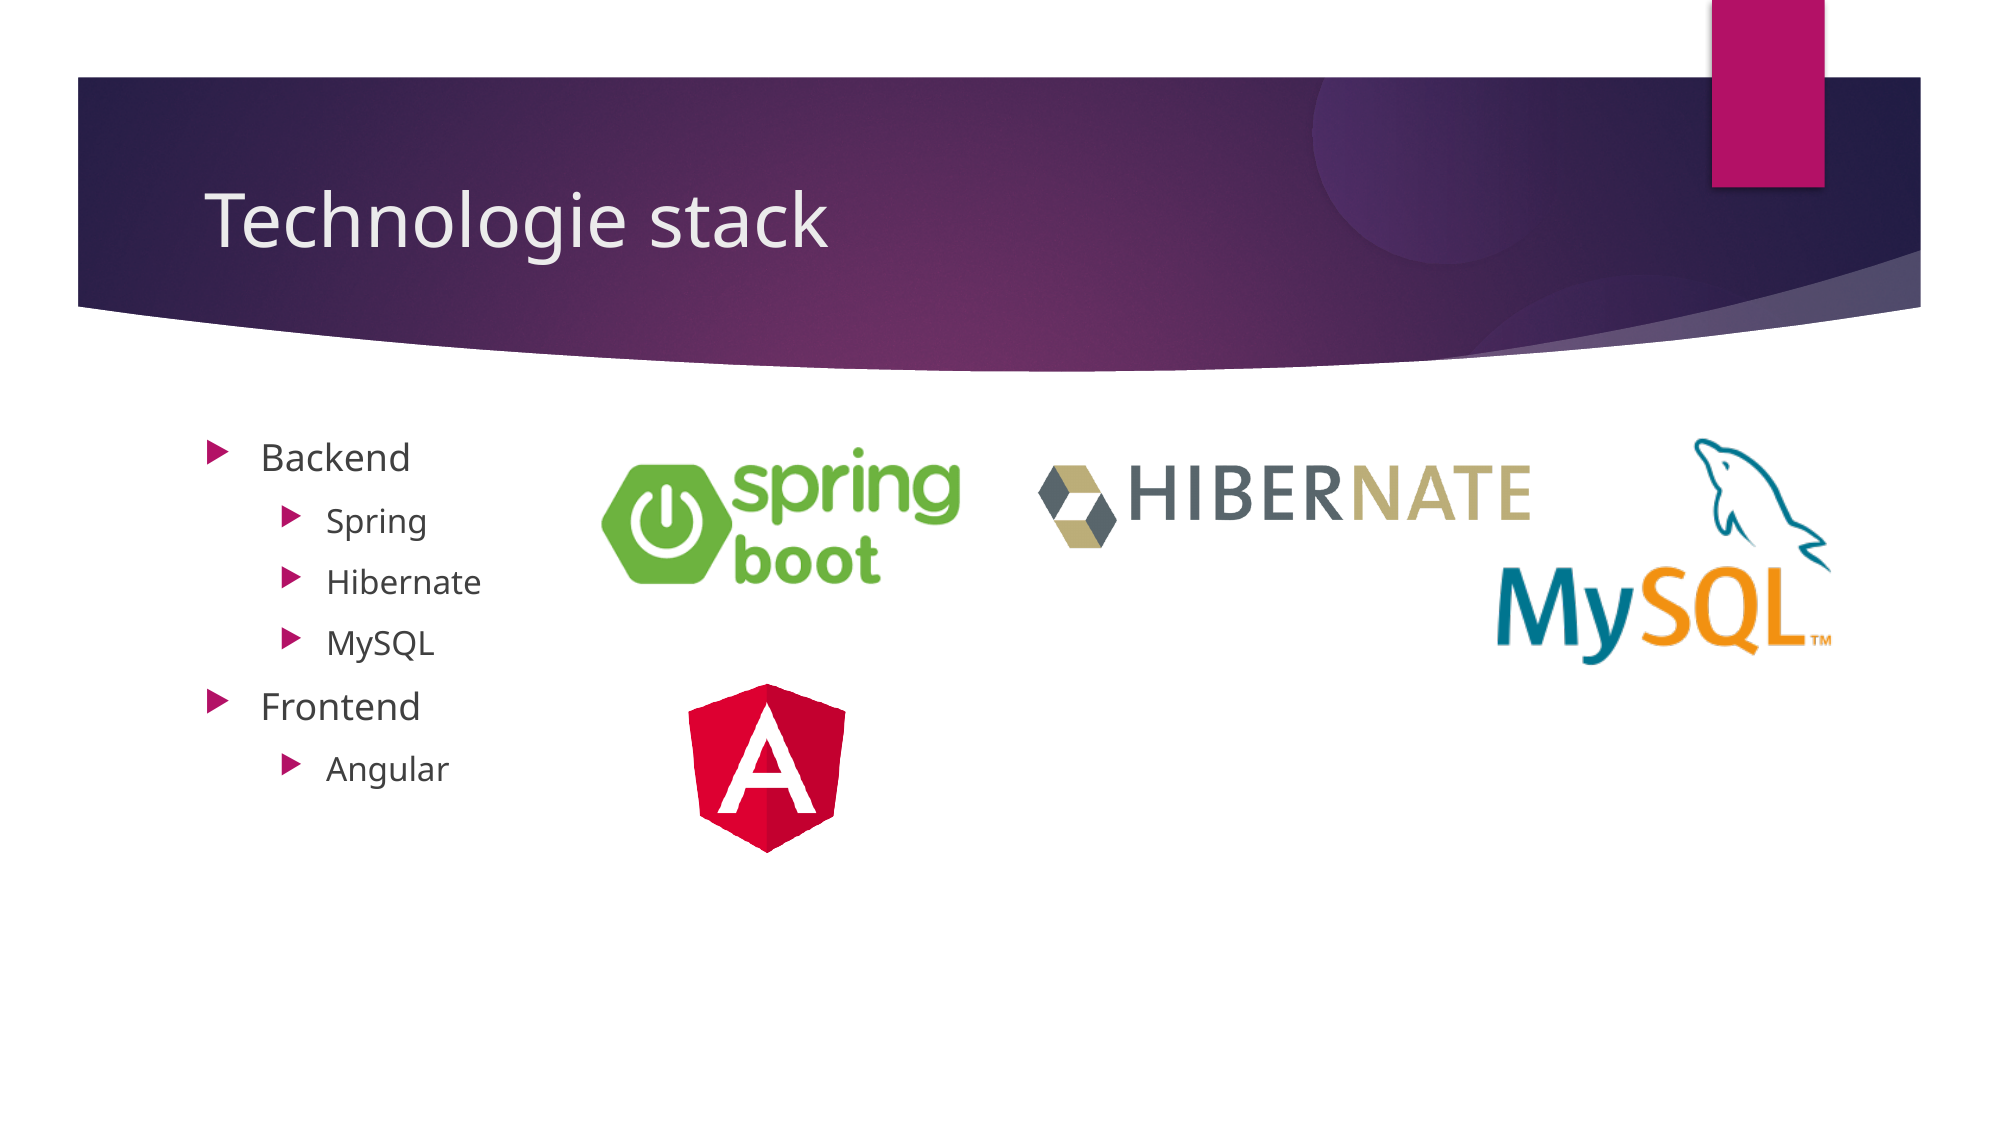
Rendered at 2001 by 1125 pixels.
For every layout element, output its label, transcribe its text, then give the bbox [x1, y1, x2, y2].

text_box Technologie stack [189, 159, 1627, 276]
picture [79, 78, 1920, 371]
picture [1013, 417, 1839, 673]
picture [659, 657, 873, 871]
picture [597, 426, 967, 621]
text_box Backend Spring Hibernate MySQL Frontend Angular [189, 427, 1638, 988]
